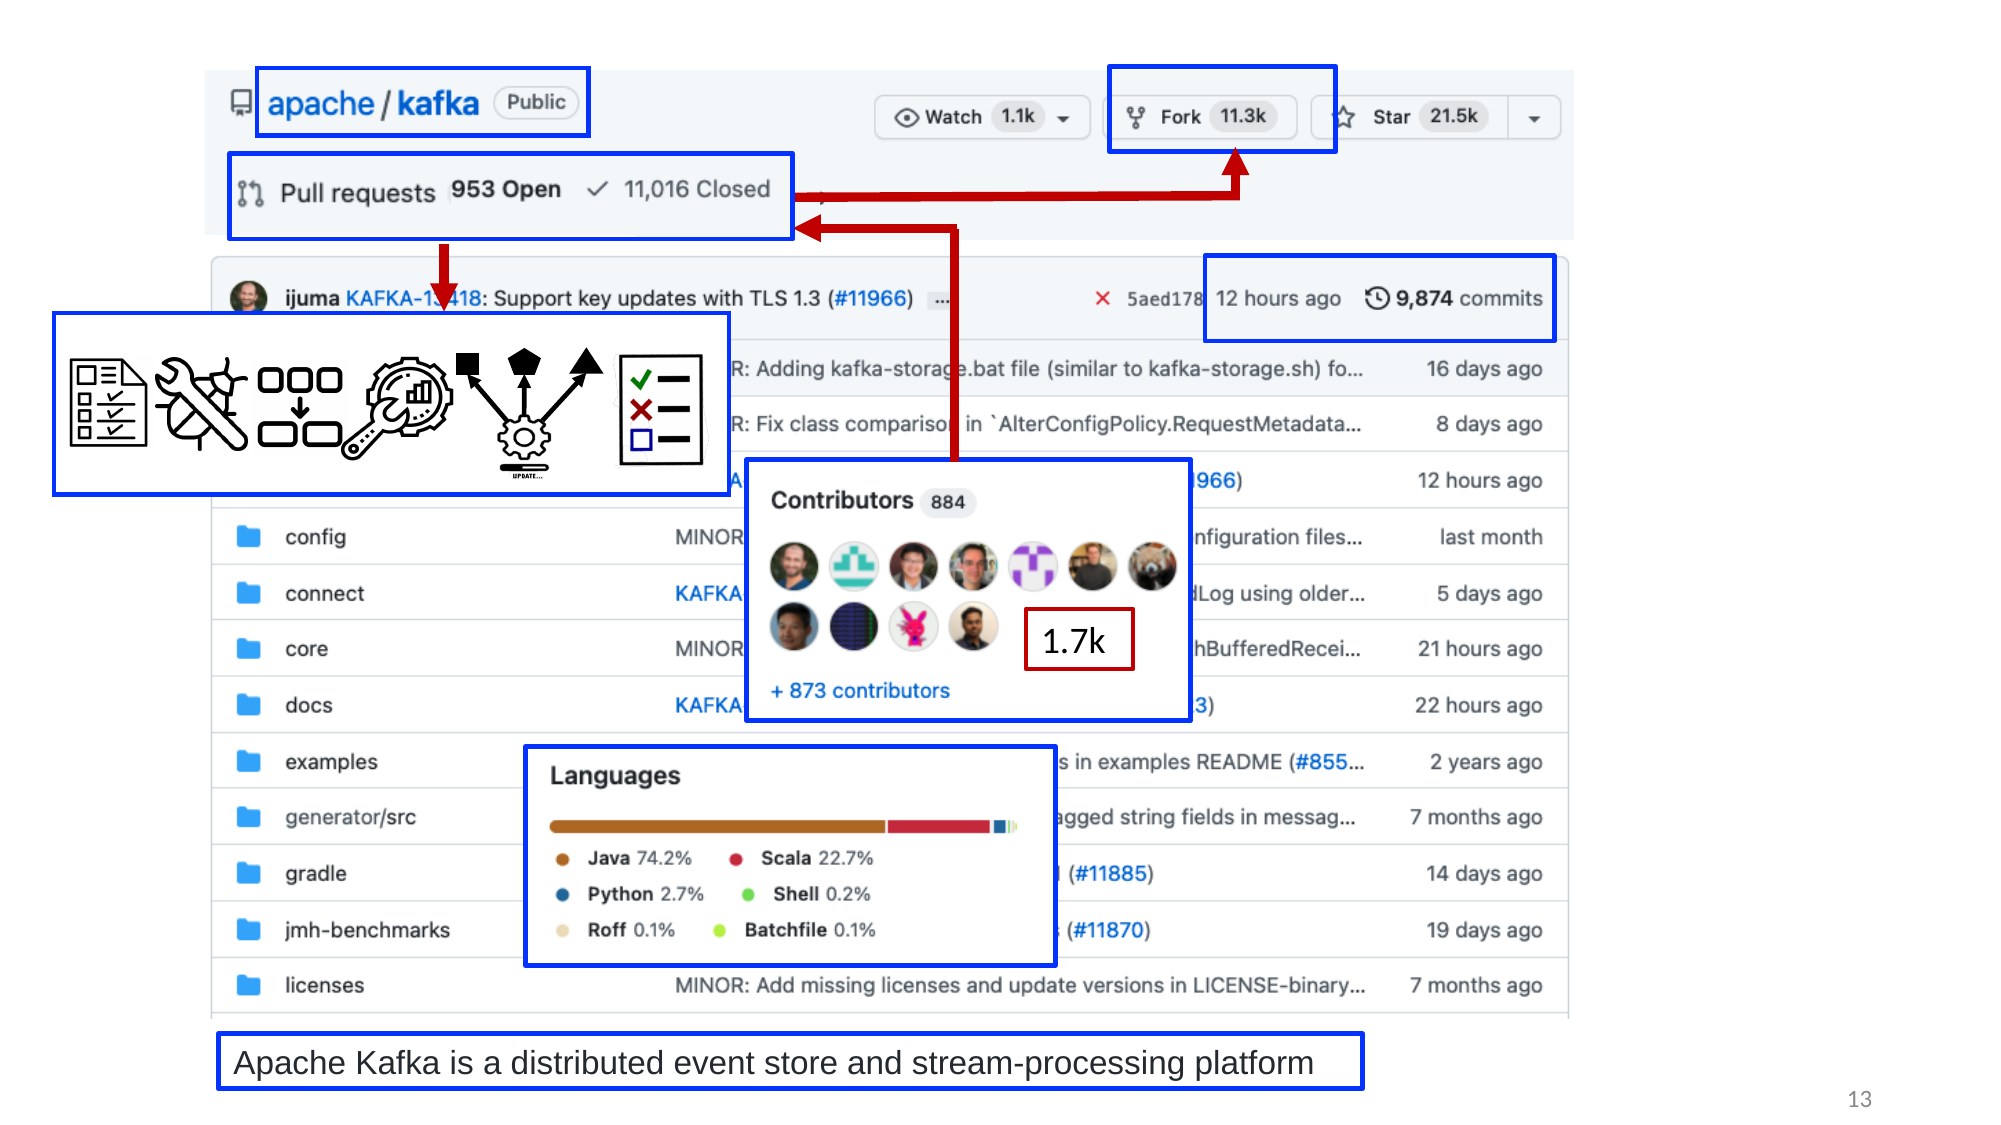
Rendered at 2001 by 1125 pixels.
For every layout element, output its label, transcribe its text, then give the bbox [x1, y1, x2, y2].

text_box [201, 69, 1579, 1019]
picture [527, 748, 1053, 964]
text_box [749, 228, 1189, 719]
picture [209, 142, 820, 231]
text_box 13 [1437, 1067, 1888, 1125]
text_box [792, 66, 1336, 198]
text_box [53, 243, 736, 495]
text_box Apache Kafka is a distributed event store and stream-processing platform [218, 1033, 1363, 1089]
